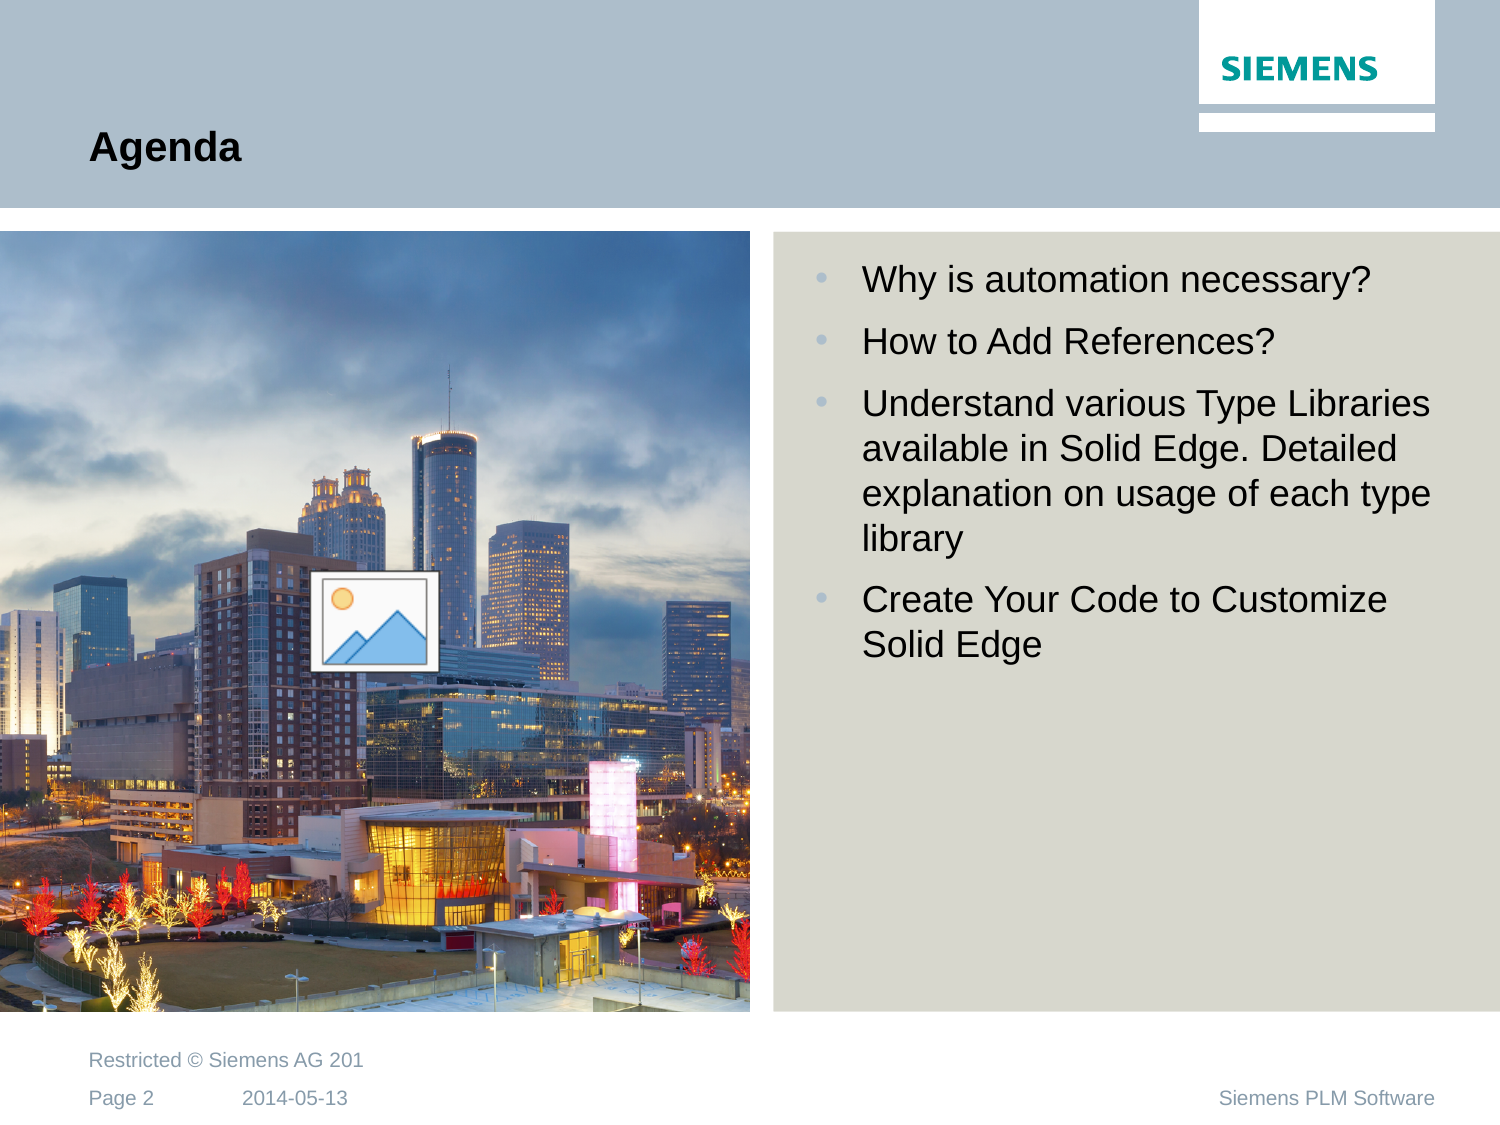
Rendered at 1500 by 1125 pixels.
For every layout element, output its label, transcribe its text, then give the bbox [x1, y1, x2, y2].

title Agenda [0, 0, 1500, 209]
picture [0, 231, 751, 1012]
list Why is automation necessary? How to Add References? Understand various Type Libraries available in Solid Edge. Detailed explanation on usage of each type library Create Your Code to Customize Solid Edge [773, 231, 1500, 1012]
